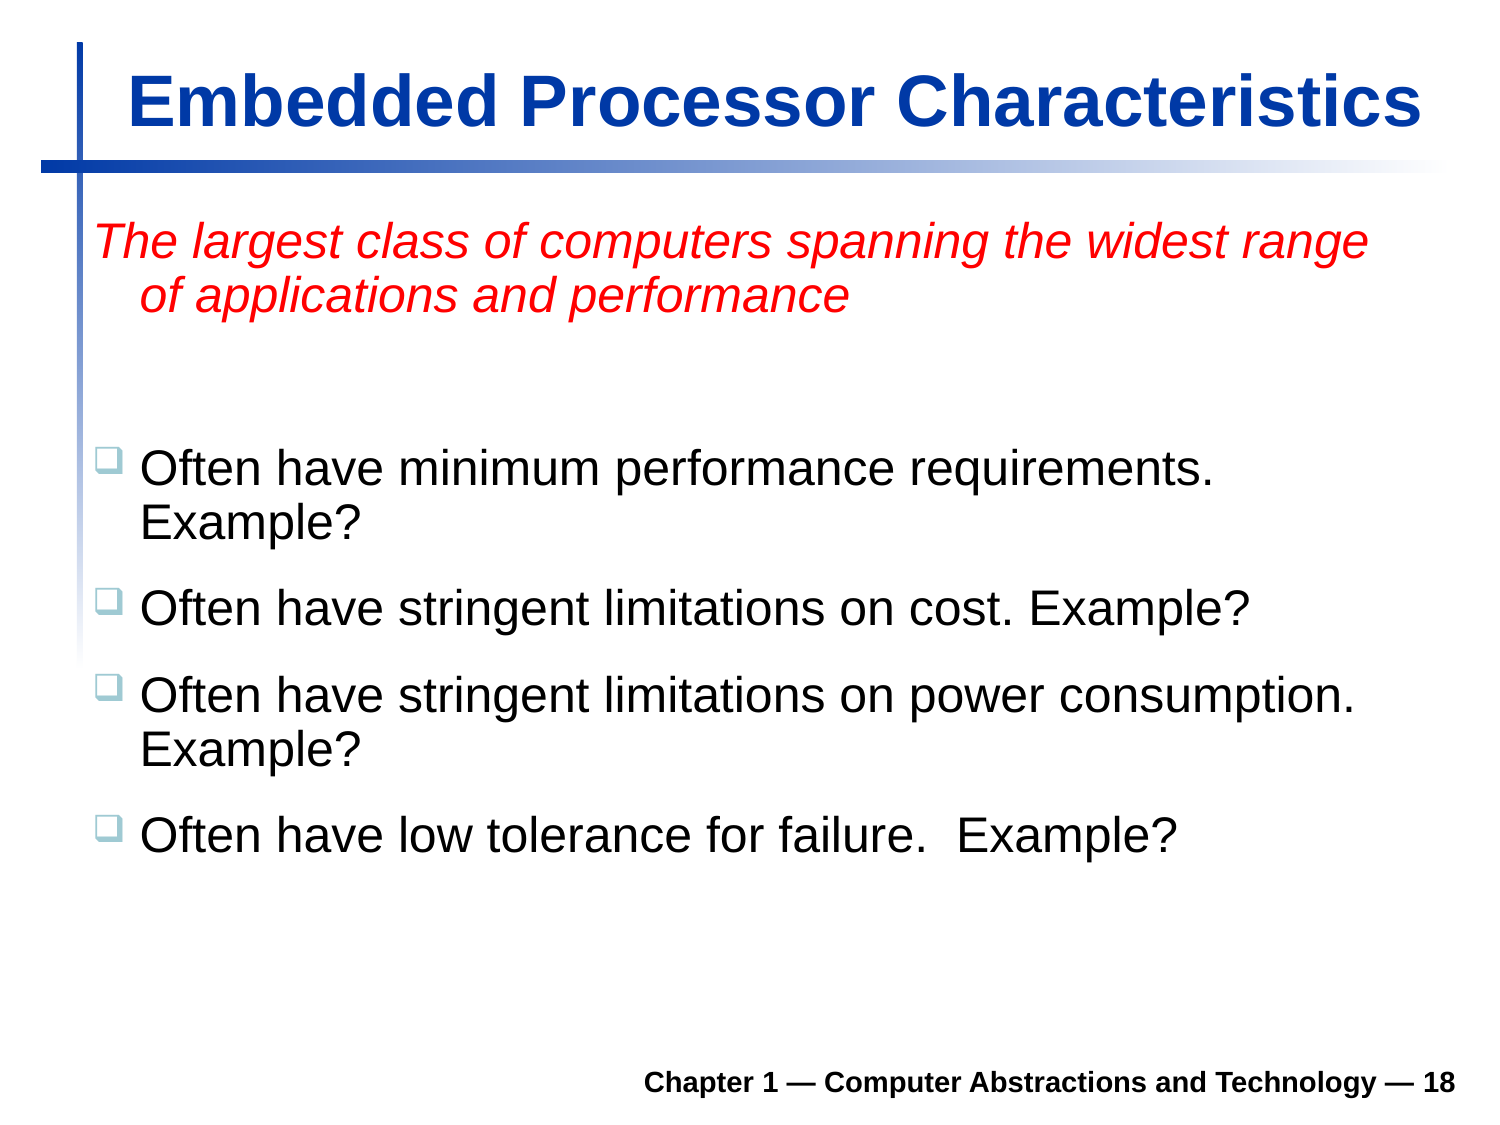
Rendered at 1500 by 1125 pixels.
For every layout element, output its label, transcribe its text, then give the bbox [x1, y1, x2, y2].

text_box The largest class of computers spanning the widest range of applications and performance Often have minimum performance requirements. Example? Often have stringent limitations on cost. Example? Often have stringent limitations on power consumption. Example? Often have low tolerance for failure. Example? [81, 210, 1420, 954]
title Embedded Processor Characteristics [112, 45, 1468, 149]
footer Chapter 1 — Computer Abstractions and Technology — [277, 1046, 1471, 1106]
